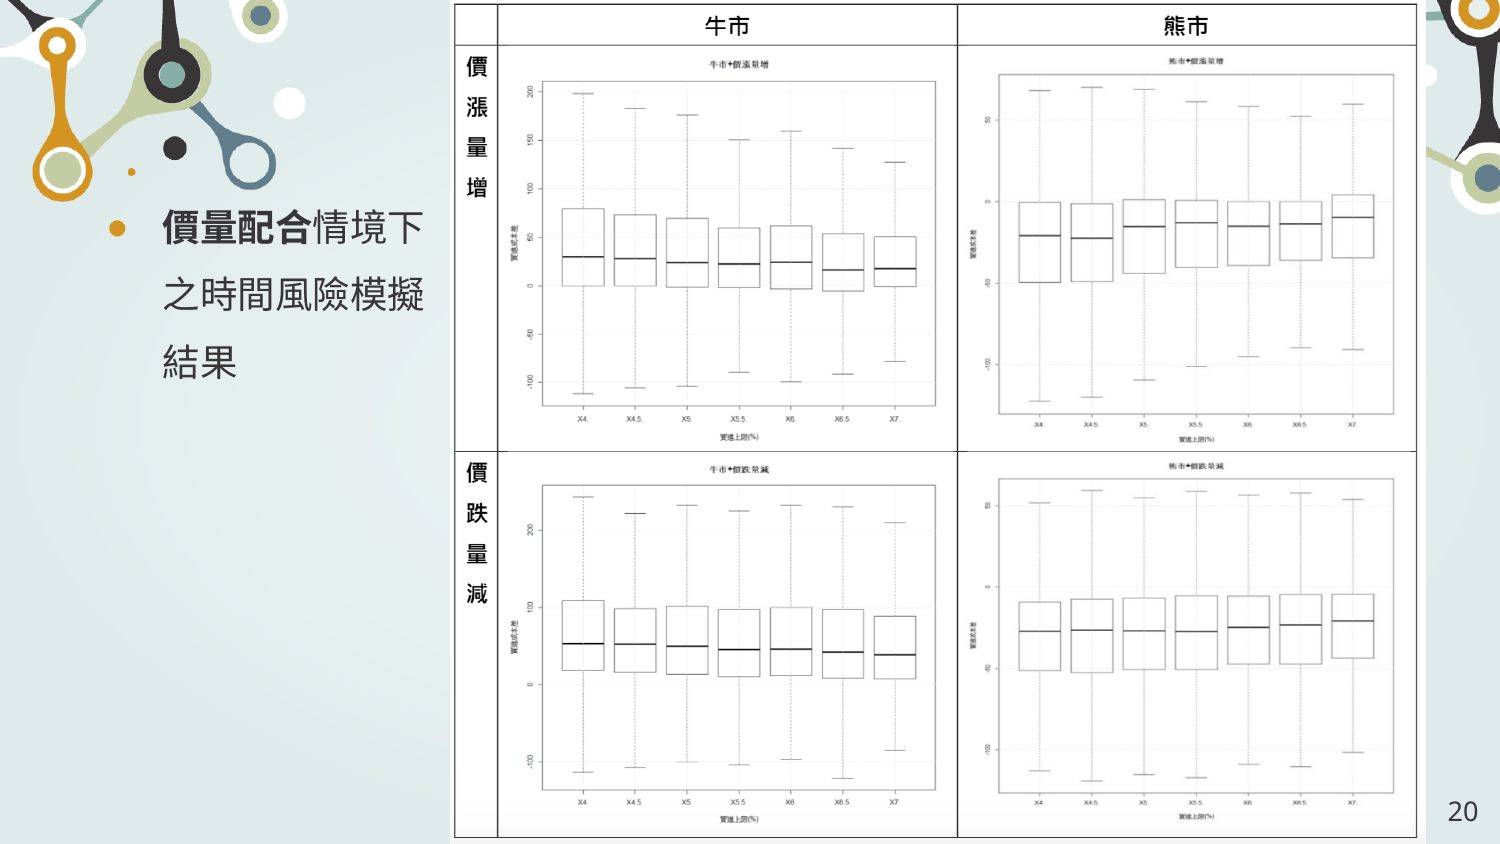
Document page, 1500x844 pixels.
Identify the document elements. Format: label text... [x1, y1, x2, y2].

slide_number 20 [1432, 779, 1494, 844]
picture [0, 0, 1500, 844]
subtitle 價量配合情境下 之時間風險模擬 結果 [72, 53, 445, 564]
